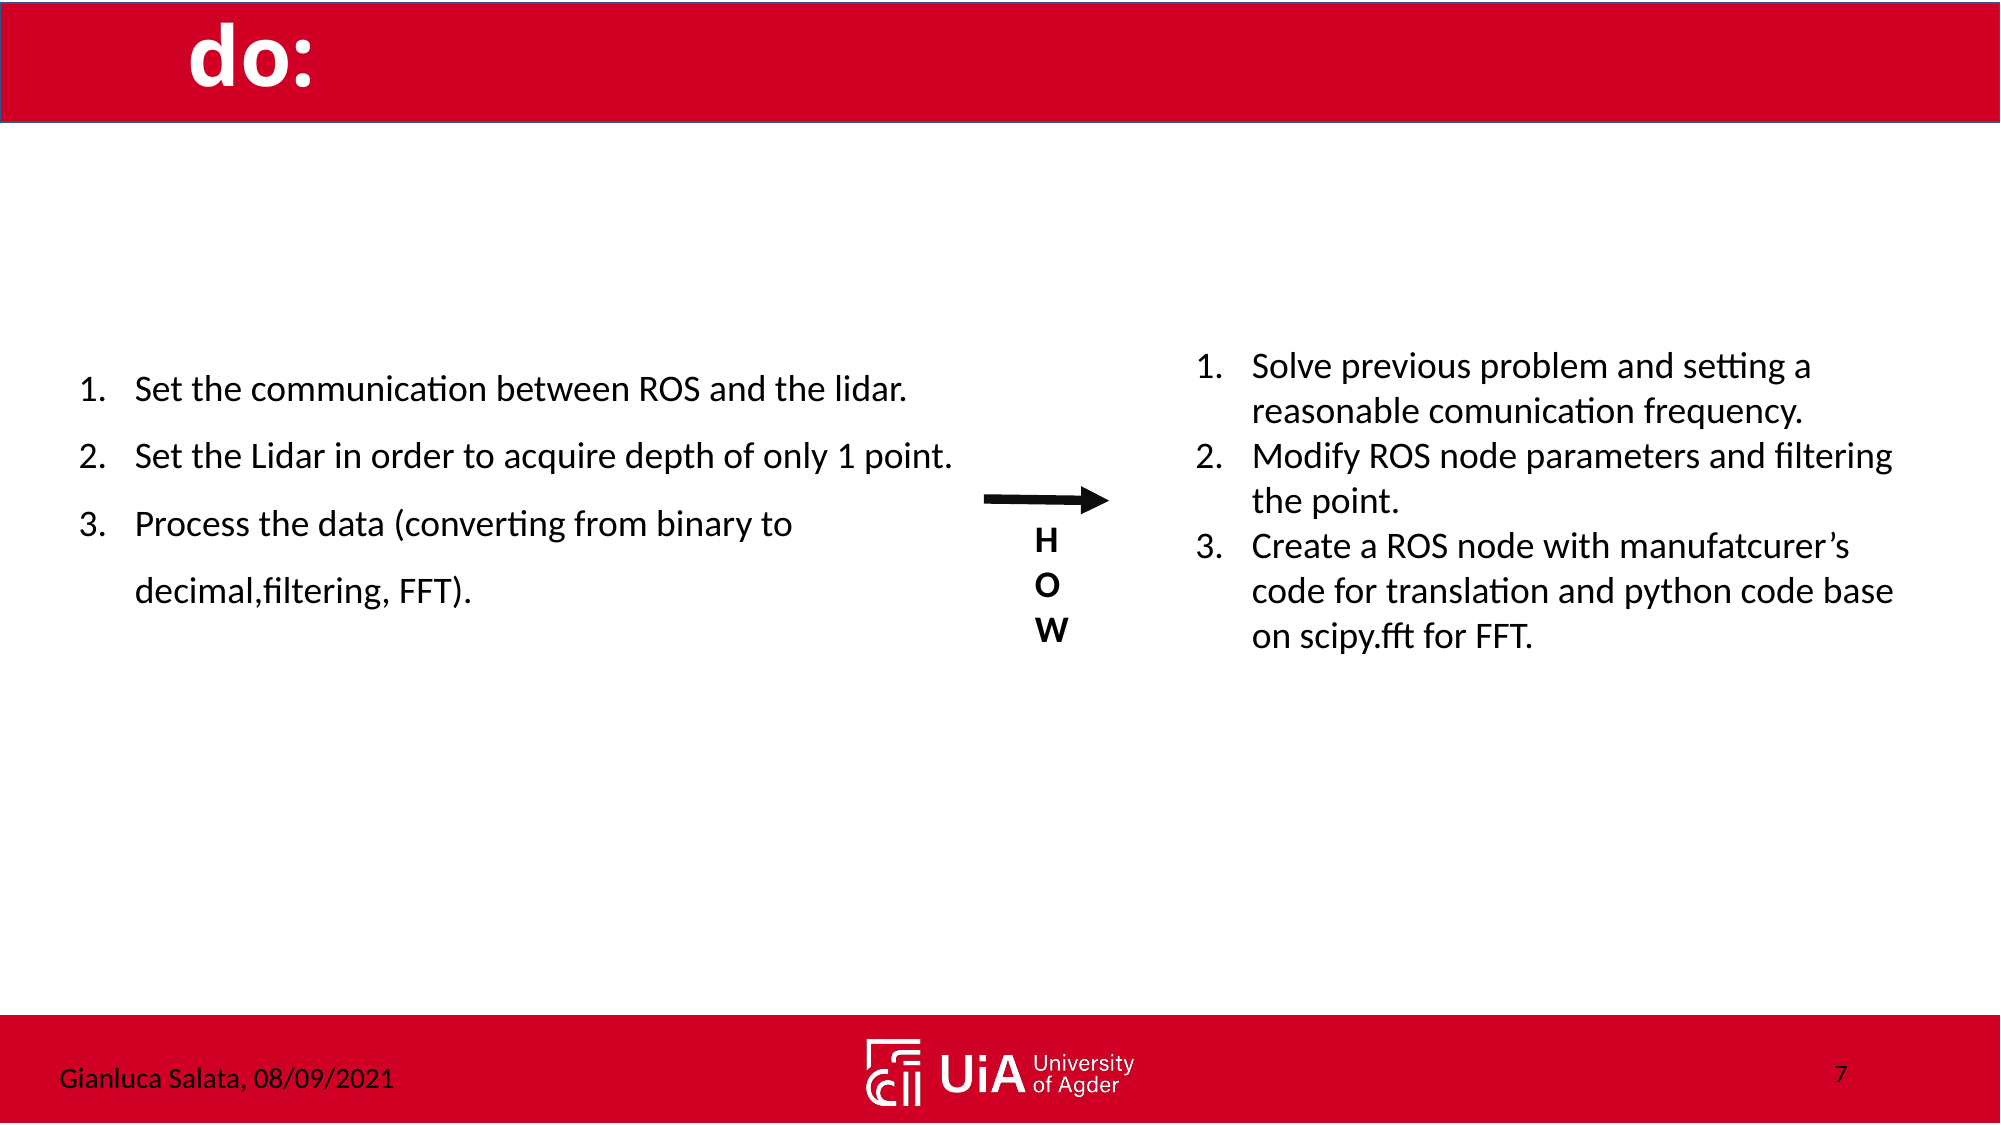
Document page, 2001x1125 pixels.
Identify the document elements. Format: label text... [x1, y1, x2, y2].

title What to do: [26, 2, 478, 113]
slide_number 7 [1412, 1042, 1863, 1103]
picture [866, 1039, 1134, 1106]
text_box Set the communication between ROS and the lidar. Set the Lidar in order to acquire depth of only 1 point. Process the data (converting from binary to decimal,filtering, FFT). [63, 334, 984, 664]
text_box [0, 1015, 2000, 1123]
subtitle Gianluca Salata, 08/09/2021 [0, 1055, 866, 1106]
text_box [0, 2, 2000, 123]
text_box Solve previous problem and setting a reasonable comunication frequency. Modify ROS node parameters and filtering the point. Create a ROS node with manufatcurer’s code for translation and python code base on scipy.fft for FFT. [1180, 334, 1924, 799]
text_box HOW [1020, 507, 1091, 658]
